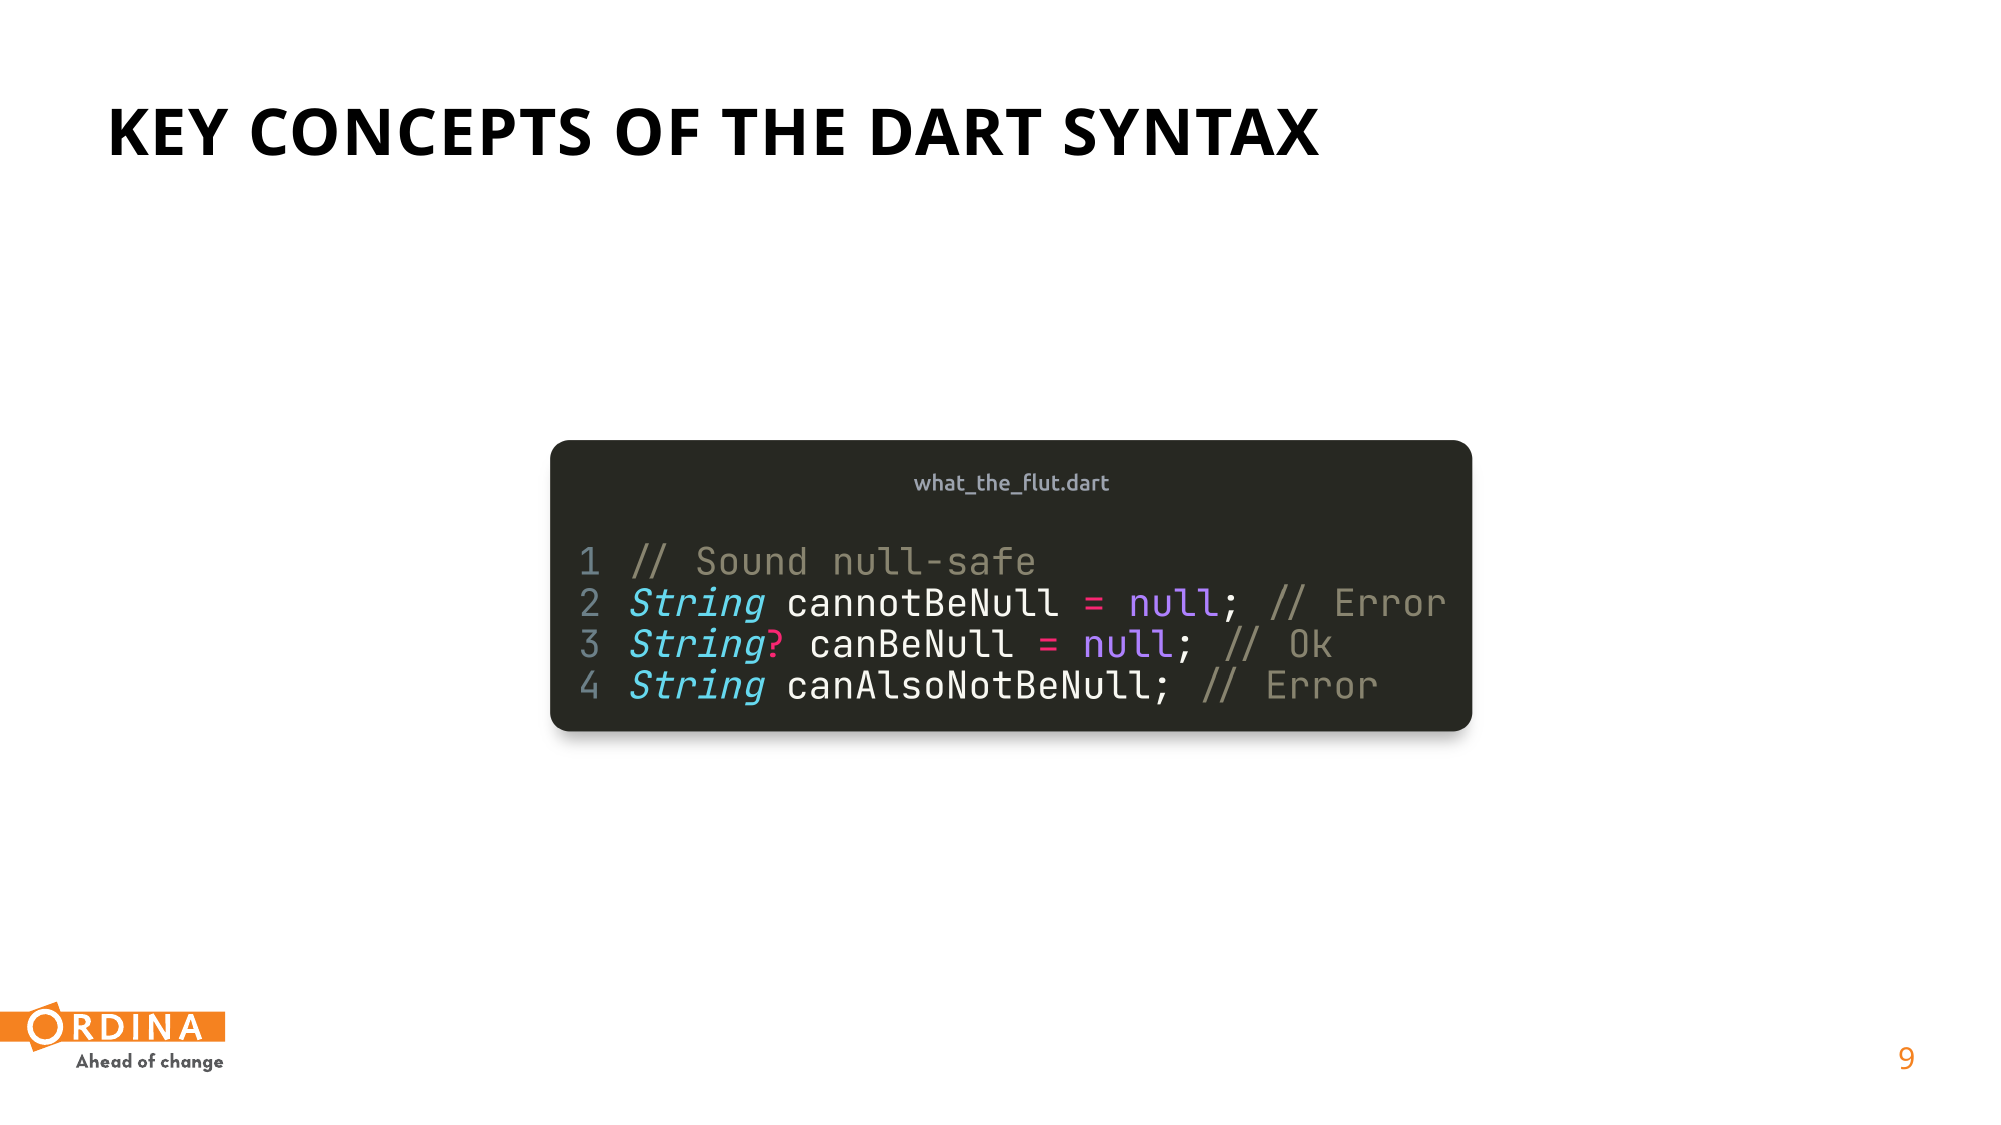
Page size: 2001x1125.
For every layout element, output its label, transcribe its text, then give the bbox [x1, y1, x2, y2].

picture [105, 312, 1916, 936]
title Key concepts of the Dart syntax [106, 97, 1916, 171]
slide_number 9 [1830, 1039, 1916, 1081]
